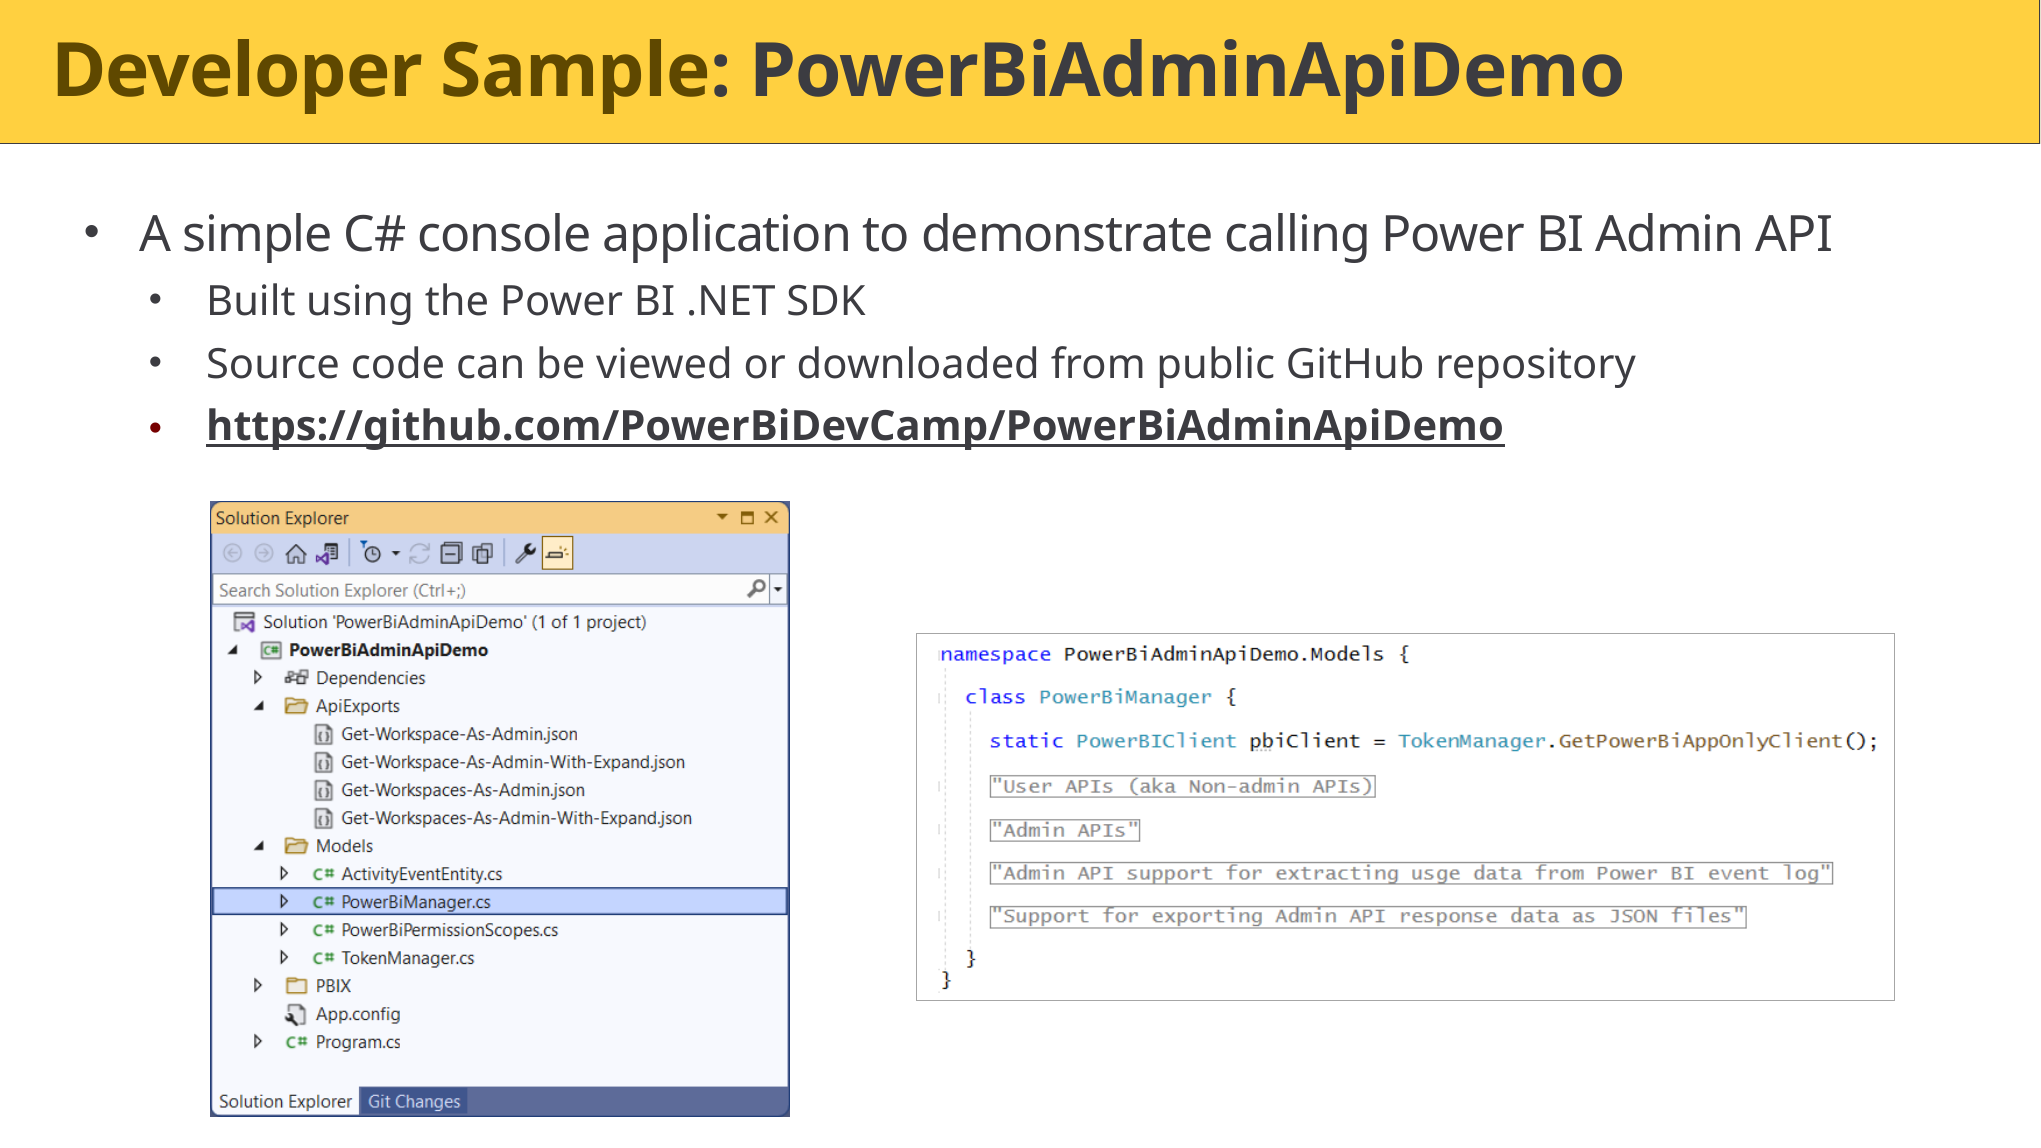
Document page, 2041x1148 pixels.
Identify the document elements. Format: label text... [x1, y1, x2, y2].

picture [915, 632, 1895, 1001]
picture [210, 501, 790, 1117]
list A simple C# console application to demonstrate calling Power BI Admin API Built using the Power BI .NET SDK Source code can be viewed or downloaded from public GitHub repository https://github.com/PowerBiDevCamp/PowerBiAdminApiDemo [83, 201, 1988, 515]
title Developer Sample: PowerBiAdminApiDemo [51, 31, 1988, 113]
